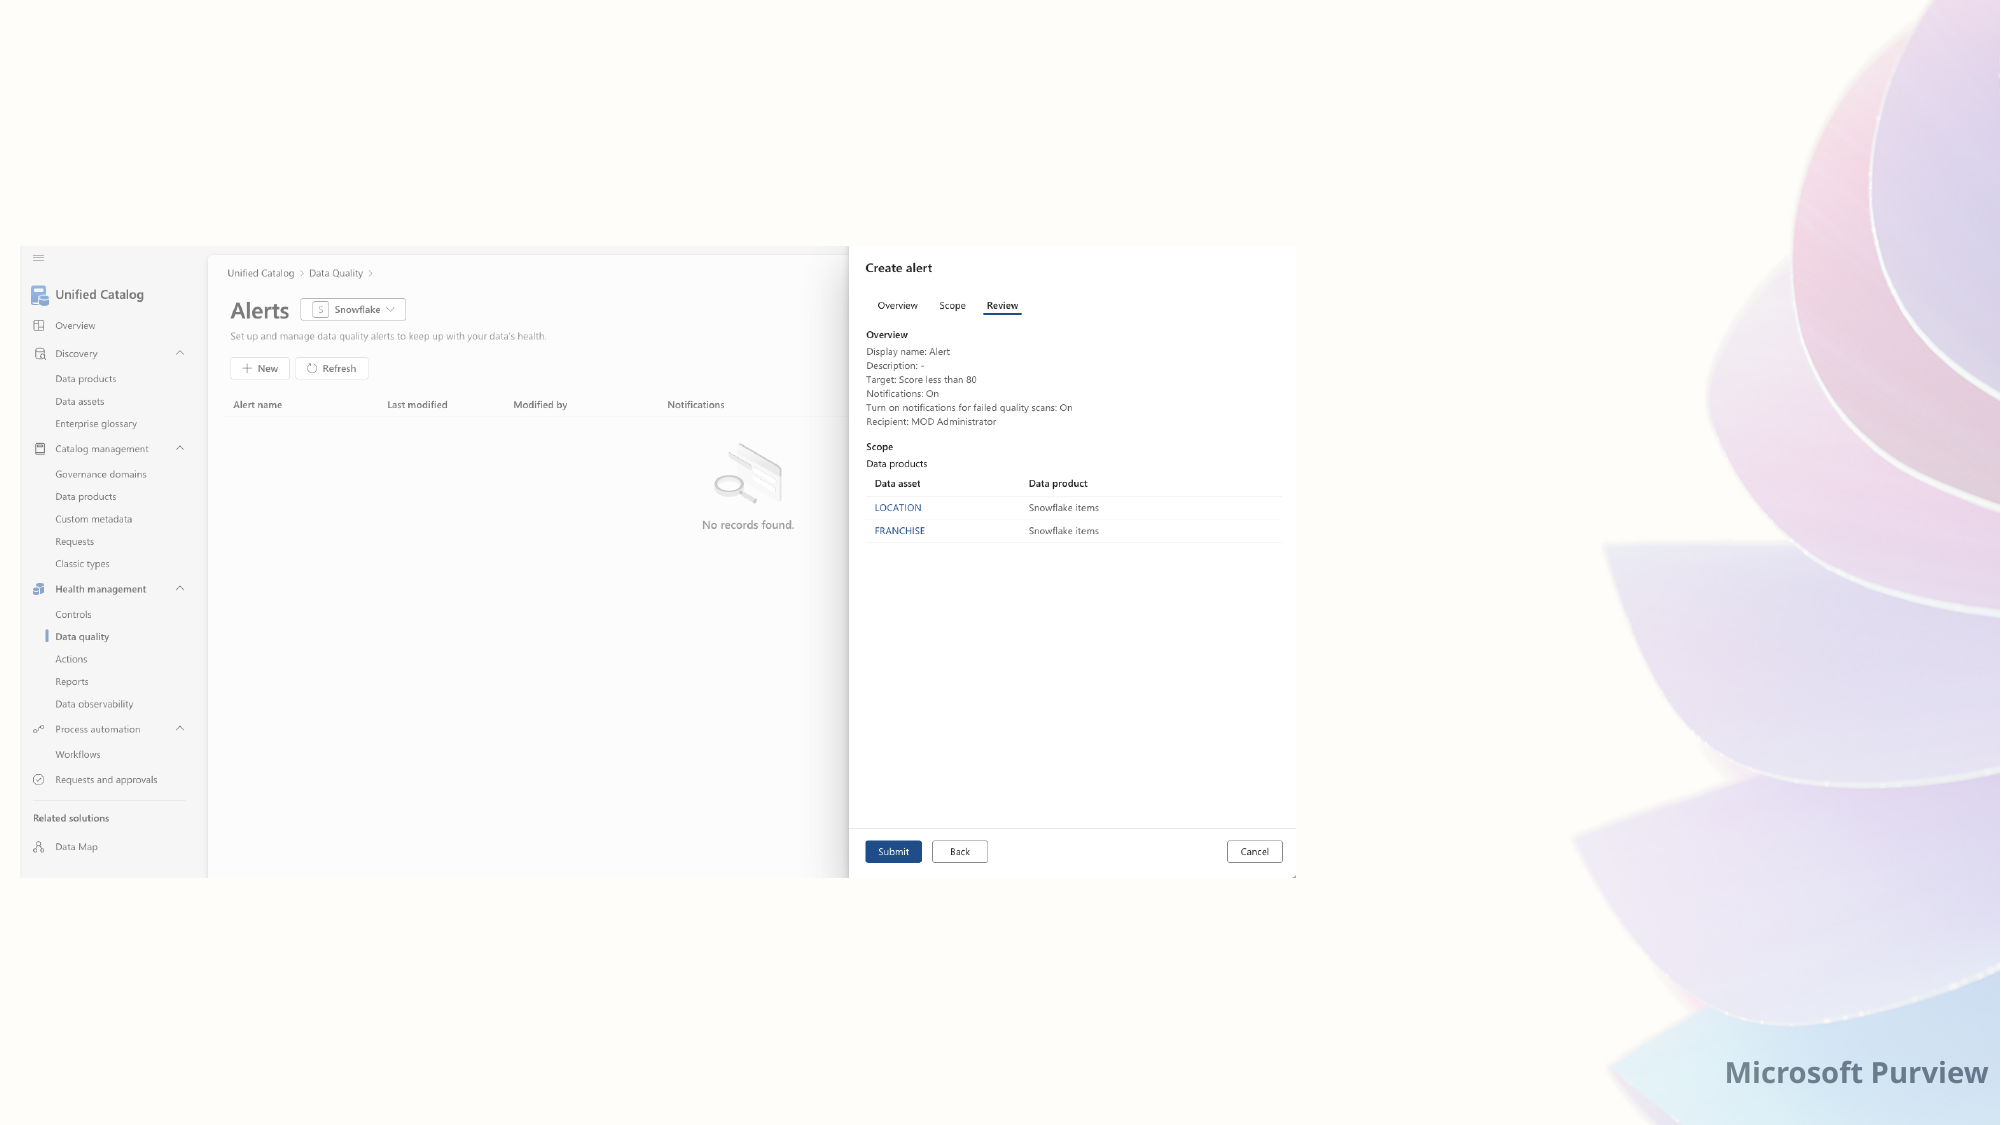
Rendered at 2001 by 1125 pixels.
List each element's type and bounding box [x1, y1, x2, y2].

picture [20, 246, 1296, 879]
